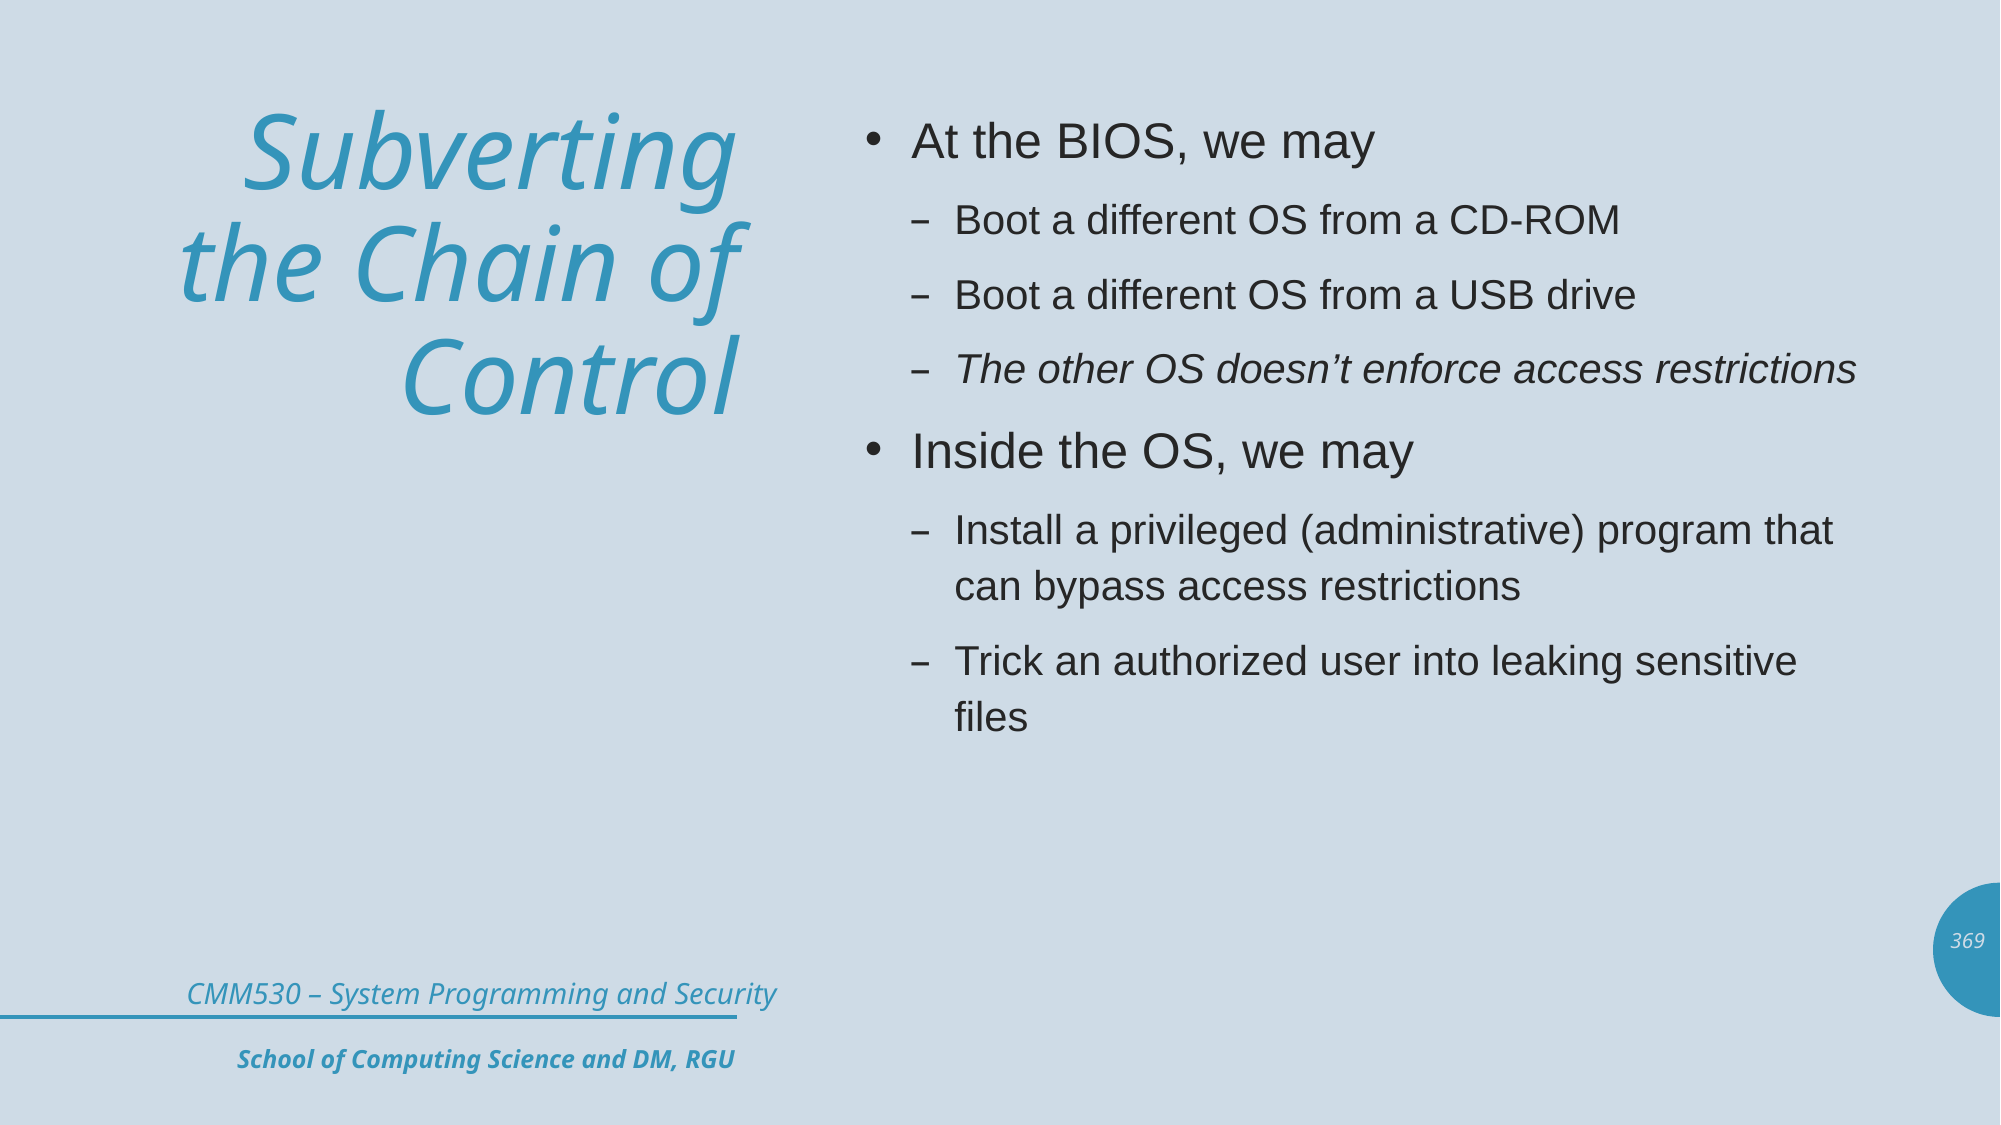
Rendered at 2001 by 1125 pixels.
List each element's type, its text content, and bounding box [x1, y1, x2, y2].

slide_number 369 [1933, 904, 2000, 980]
title Subverting the Chain of Control [125, 91, 754, 905]
list At the BIOS, we may Boot a different OS from a CD-ROM Boot a different OS from a USB drive The other OS doesn’t enforce access restrictions Inside the OS, we may Install a privileged (administrative) program that can bypass access restrictions Trick an authorized user into leaking sensitive files [849, 93, 1875, 1022]
